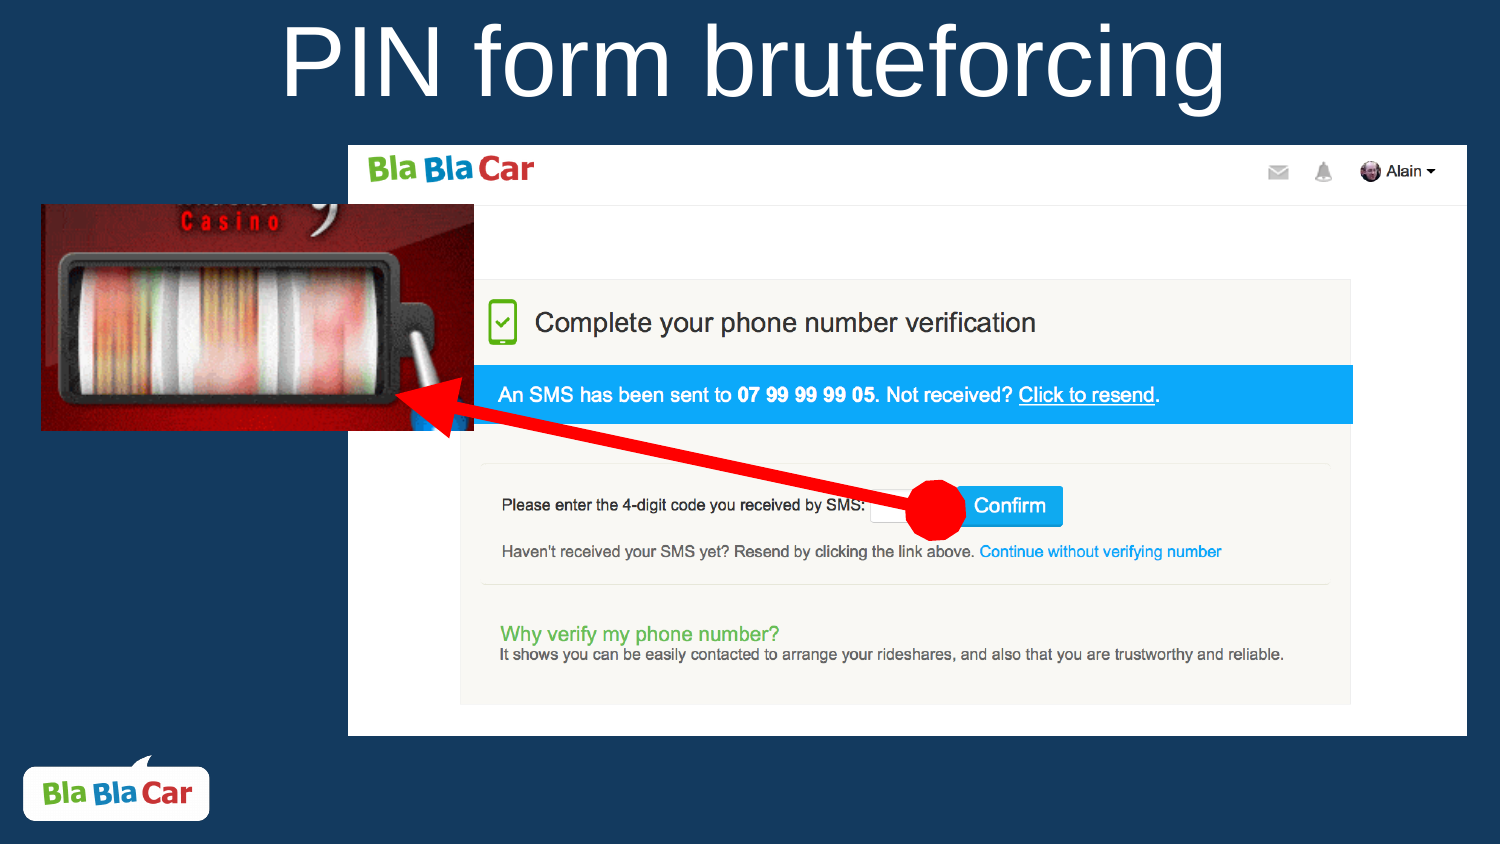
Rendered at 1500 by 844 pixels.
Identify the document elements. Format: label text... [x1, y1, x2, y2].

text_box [394, 394, 936, 511]
picture [41, 144, 1467, 736]
picture [23, 753, 210, 821]
title PIN form bruteforcing [8, 9, 1500, 127]
